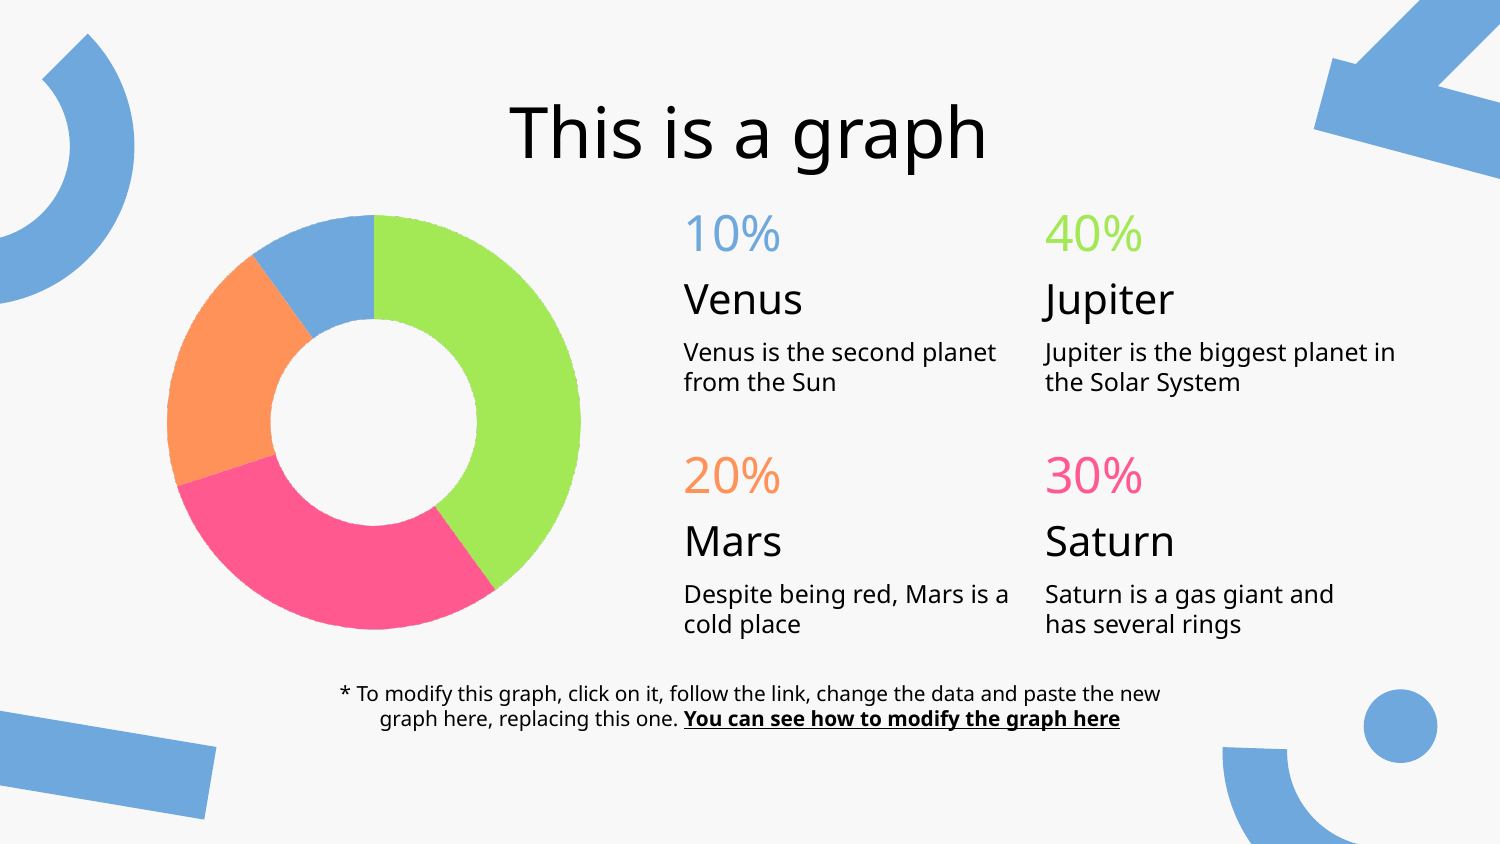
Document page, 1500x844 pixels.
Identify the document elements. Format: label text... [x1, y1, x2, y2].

subtitle * To modify this graph, click on it, follow the link, change the data and paste the new graph here, replacing this one. You can see how to modify the graph here [297, 665, 1203, 741]
text_box Jupiter [1030, 277, 1367, 321]
text_box 10% [668, 208, 1006, 277]
text_box Despite being red, Mars is a cold place [668, 563, 1030, 652]
text_box Venus is the second planet from the Sun [668, 321, 1030, 410]
text_box 20% [668, 450, 1006, 518]
title This is a graph [118, 72, 1382, 167]
text_box Mars [668, 518, 1006, 563]
text_box Jupiter is the biggest planet in the Solar System [1030, 321, 1424, 410]
picture [134, 192, 612, 652]
text_box Saturn [1030, 518, 1367, 563]
text_box 30% [1030, 450, 1367, 518]
text_box 40% [1030, 208, 1367, 277]
text_box Saturn is a gas giant and has several rings [1030, 563, 1392, 652]
text_box Venus [668, 277, 1006, 321]
